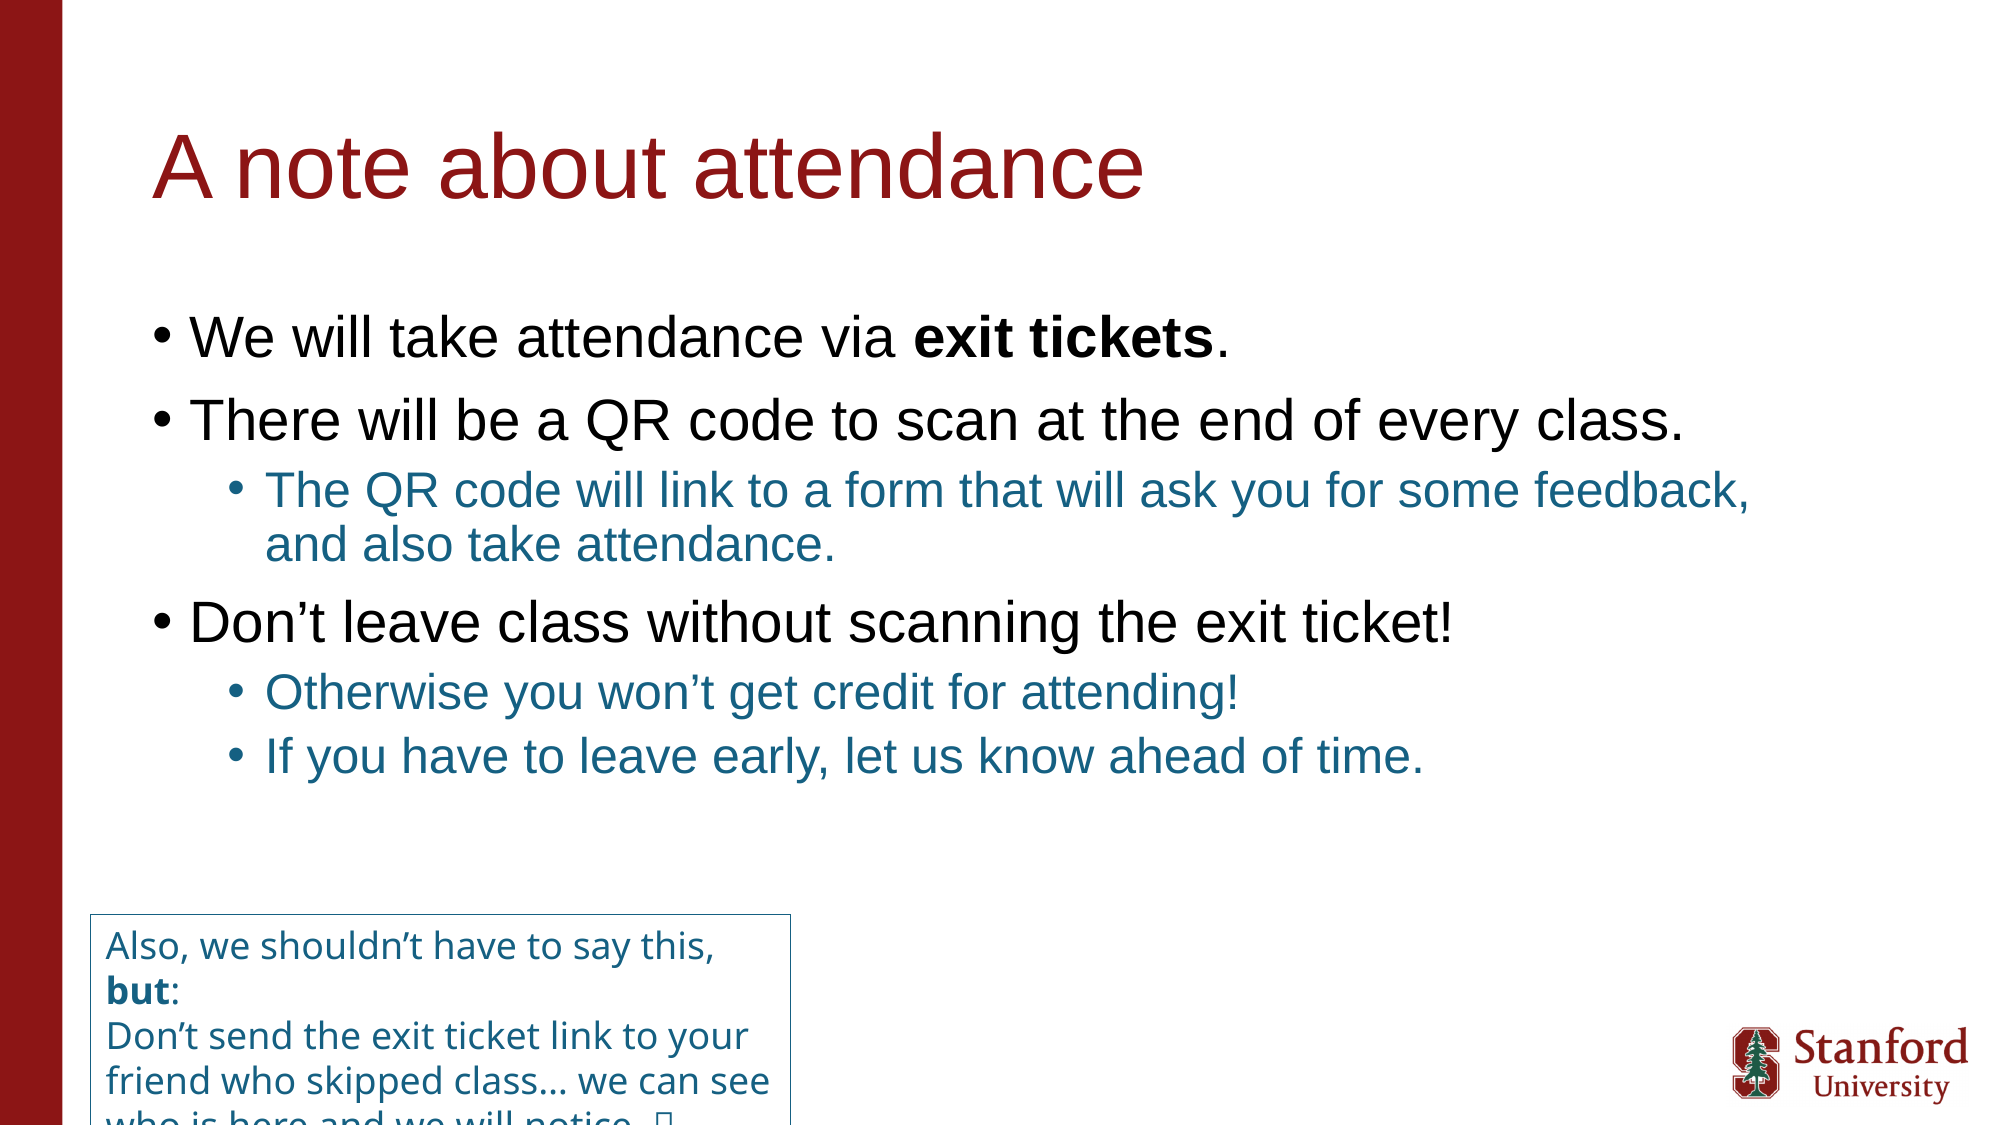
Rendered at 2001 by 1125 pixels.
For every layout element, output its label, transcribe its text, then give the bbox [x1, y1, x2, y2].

text_box Also, we shouldn’t have to say this, but: Don’t send the exit ticket link to your friend who skipped class… we can see who is here and we will notice. 🫤 [90, 914, 791, 1125]
title A note about attendance [137, 59, 1863, 278]
picture [1726, 1023, 1969, 1107]
list We will take attendance via exit tickets. There will be a QR code to scan at the end of every class. The QR code will link to a form that will ask you for some feedback, and also take attendance. Don’t leave class without scanning the exit ticket! Otherwise you won’t get credit for attending! If you have to leave early, let us know ahead of time. [137, 299, 1863, 1014]
